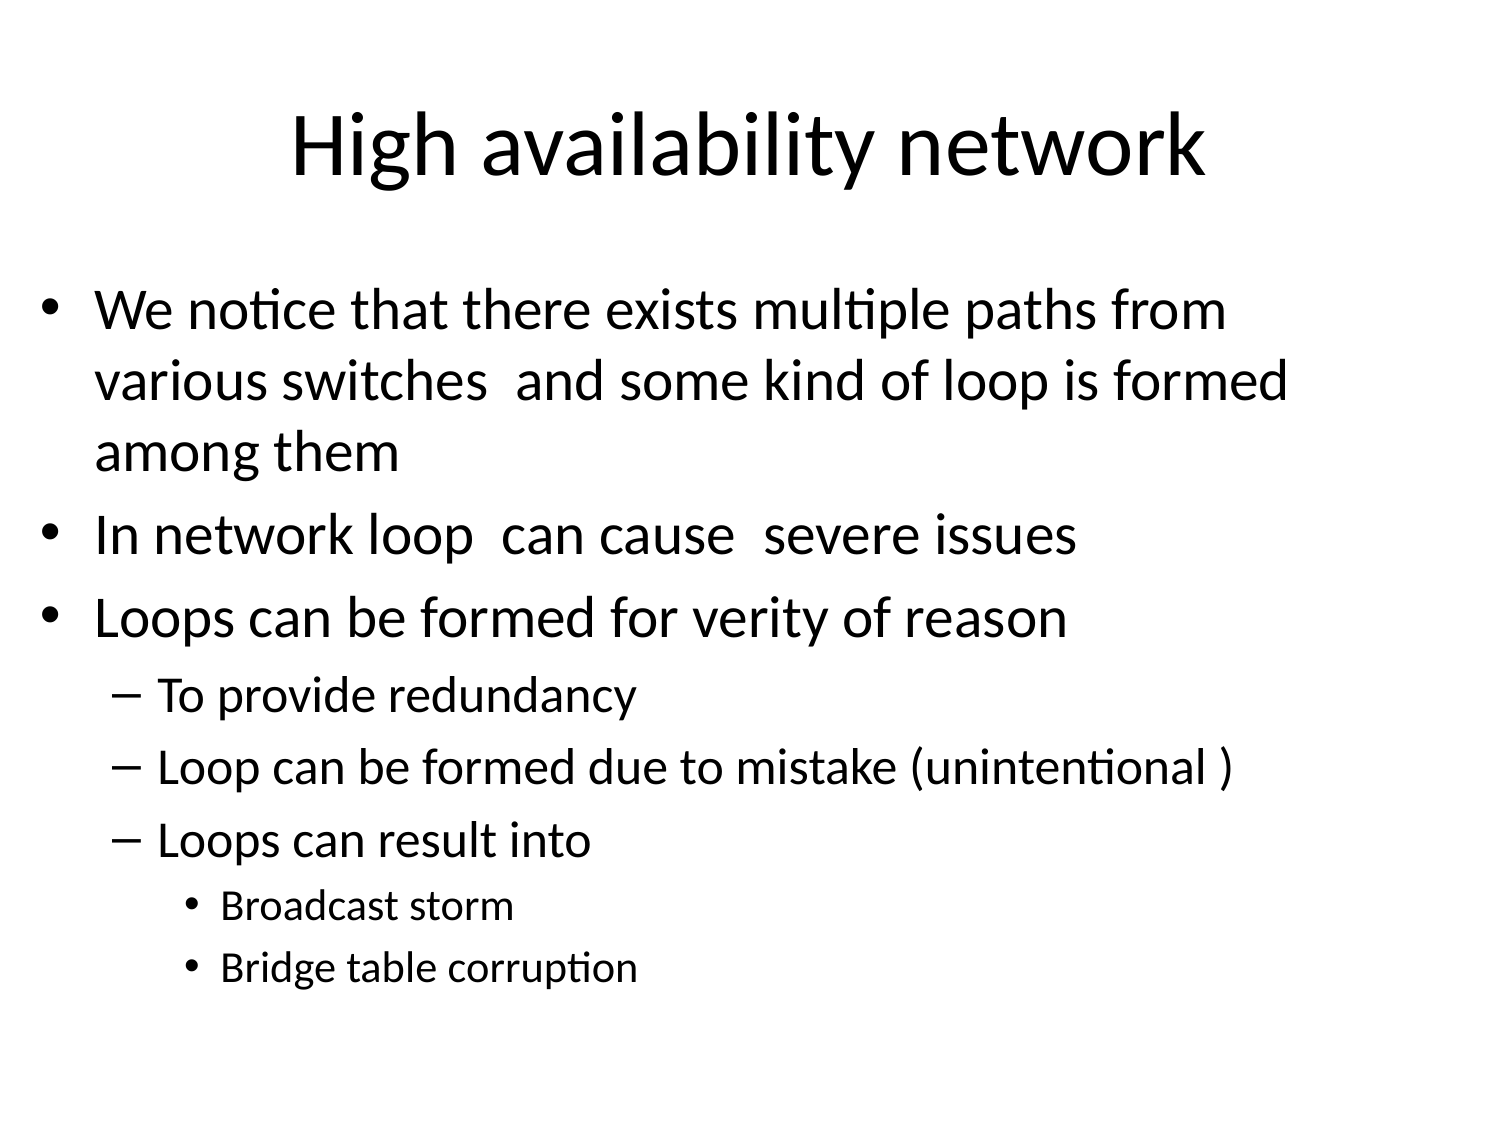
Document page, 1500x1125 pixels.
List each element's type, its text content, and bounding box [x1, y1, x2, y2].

list We notice that there exists multiple paths from various switches and some kind of loop is formed among them In network loop can cause severe issues Loops can be formed for verity of reason To provide redundancy Loop can be formed due to mistake (unintentional ) Loops can result into Broadcast storm Bridge table corruption [24, 262, 1425, 1005]
title High availability network [75, 45, 1425, 233]
